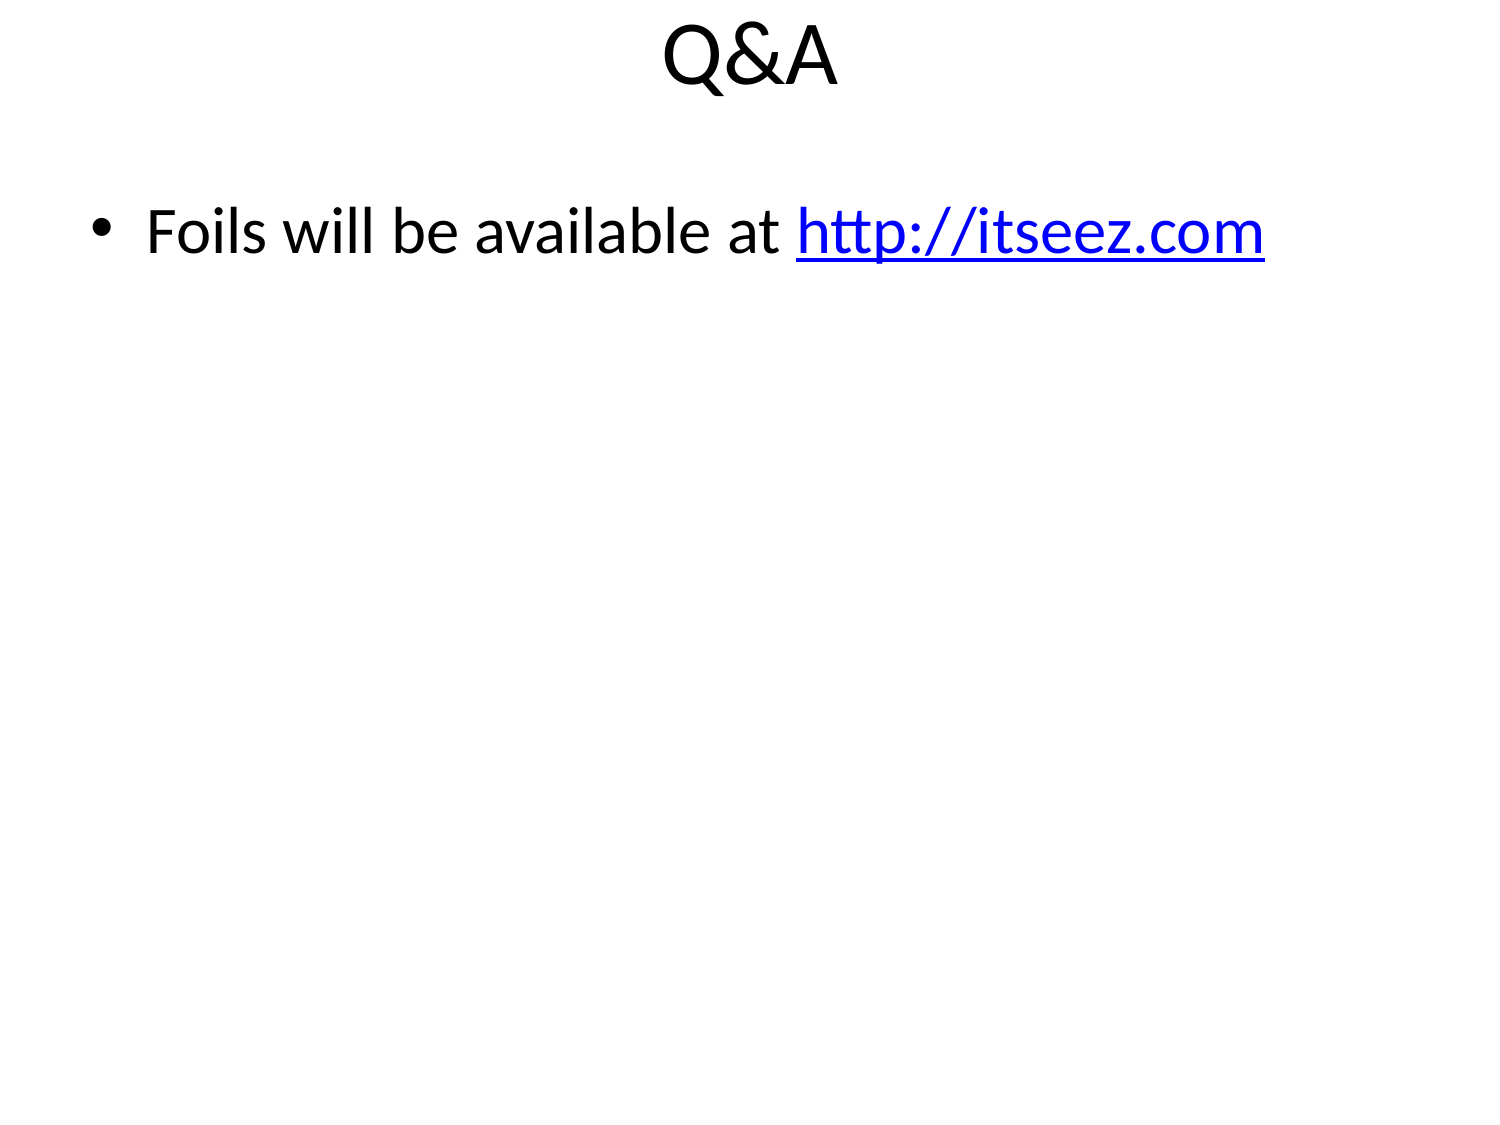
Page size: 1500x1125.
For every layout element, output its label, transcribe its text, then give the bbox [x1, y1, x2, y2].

list Foils will be available at http://itseez.com [75, 179, 1425, 922]
title Q&A [75, 0, 1425, 142]
